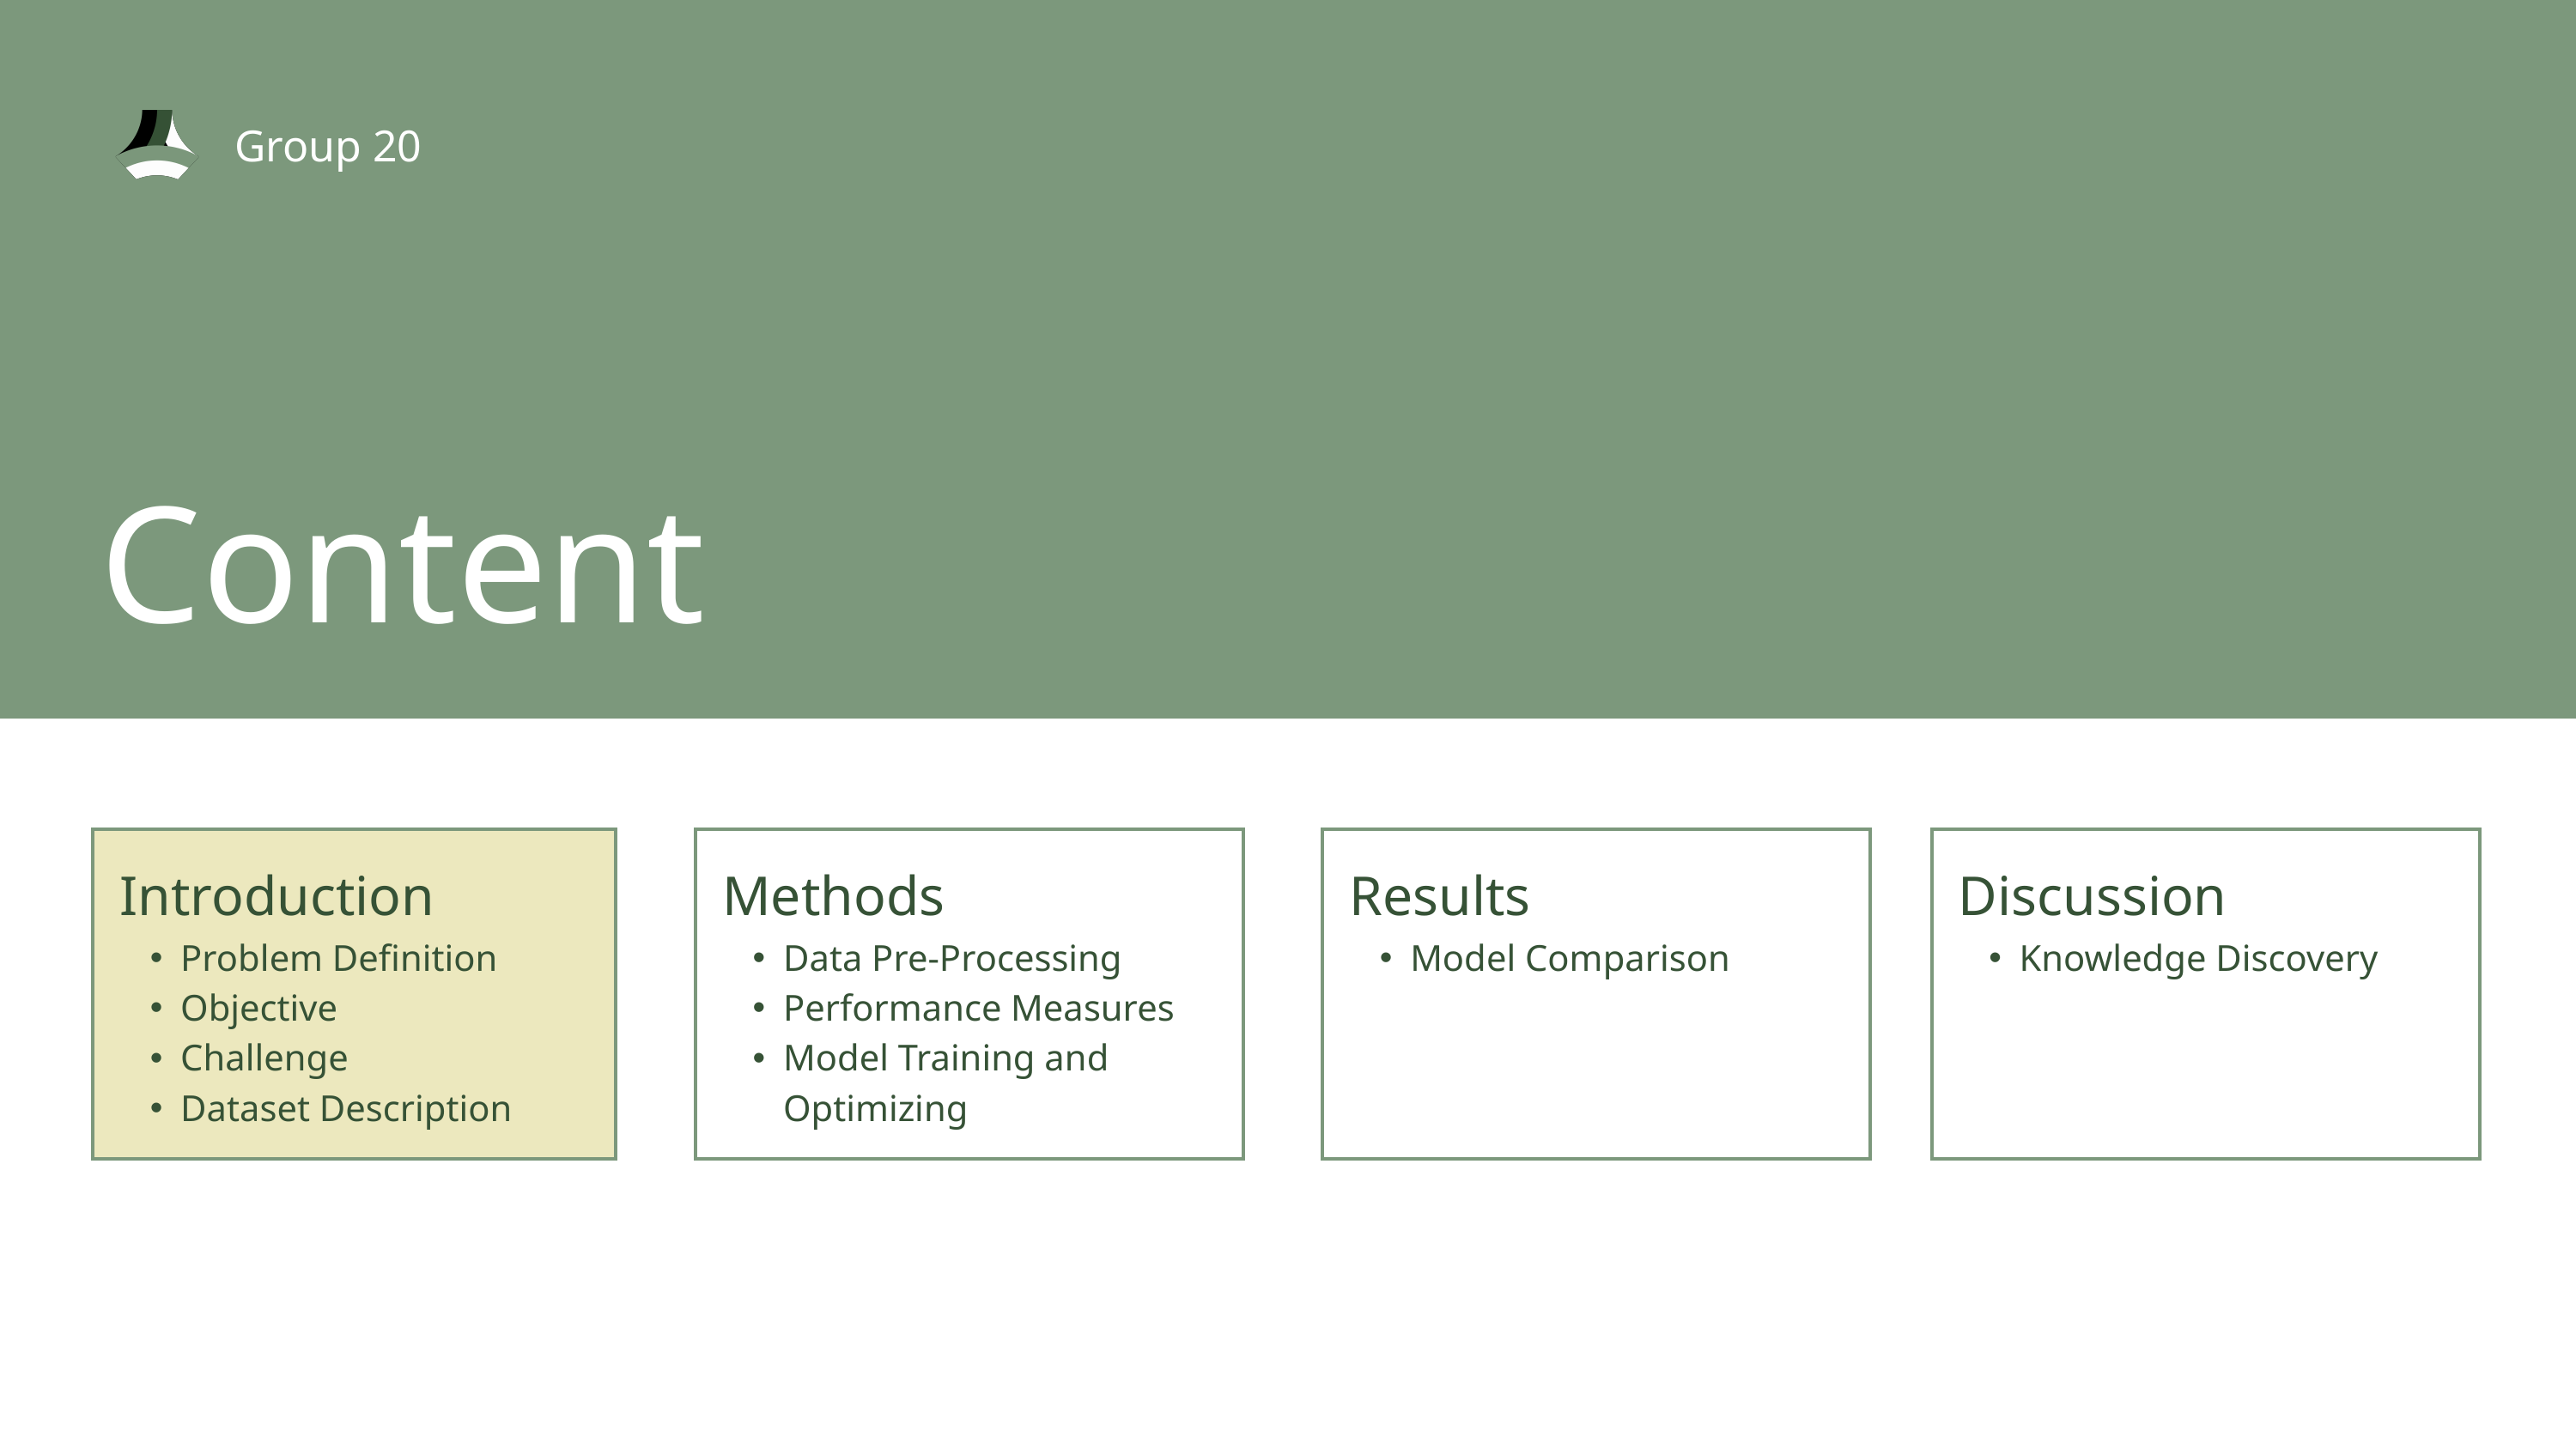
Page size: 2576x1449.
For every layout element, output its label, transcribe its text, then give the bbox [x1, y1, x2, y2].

table_header Introduction Problem Definition Objective Challenge Dataset Description [94, 831, 614, 1157]
text_box Content [100, 461, 1244, 655]
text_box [115, 110, 594, 180]
table_header Discussion Knowledge Discovery Objective Challenge Dataset Description [1934, 831, 2478, 1157]
table_header Methods Data Pre-Processing Performance Measures Model Training and Optimizing [697, 831, 1242, 1157]
text_box [0, 0, 2576, 719]
table_header Results Model Comparison Performance Measures Model Training and Optimizing [1324, 831, 1868, 1157]
